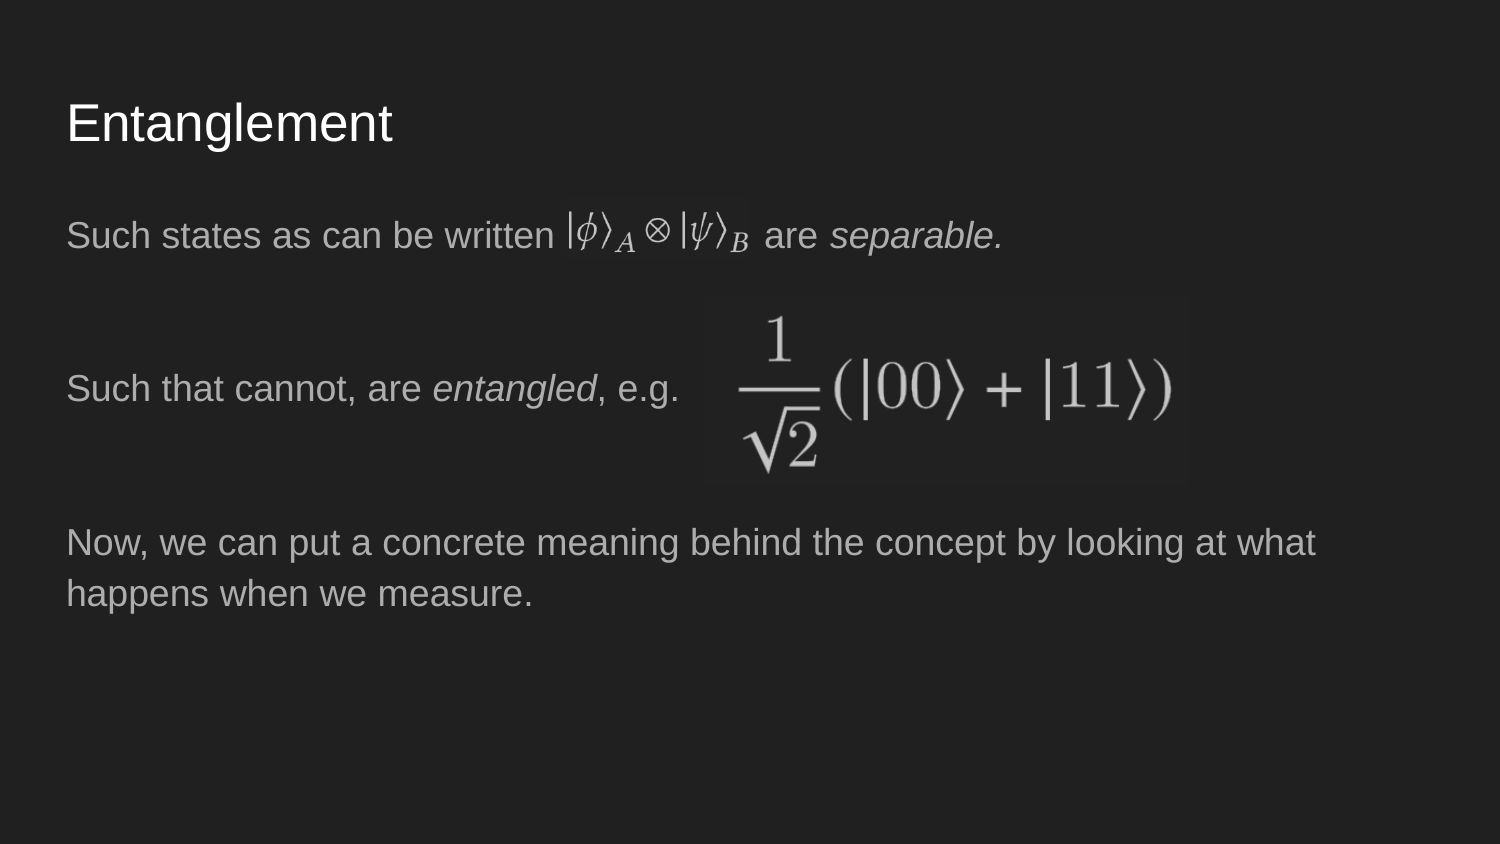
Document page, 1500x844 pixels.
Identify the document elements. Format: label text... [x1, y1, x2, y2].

picture [703, 296, 1189, 486]
title Entanglement [51, 72, 1449, 167]
list Such states as can be written are separable. Such that cannot, are entangled, e.g. Now, we can put a concrete meaning behind the concept by looking at what happens when we measure. [51, 189, 1449, 750]
picture [561, 198, 751, 258]
